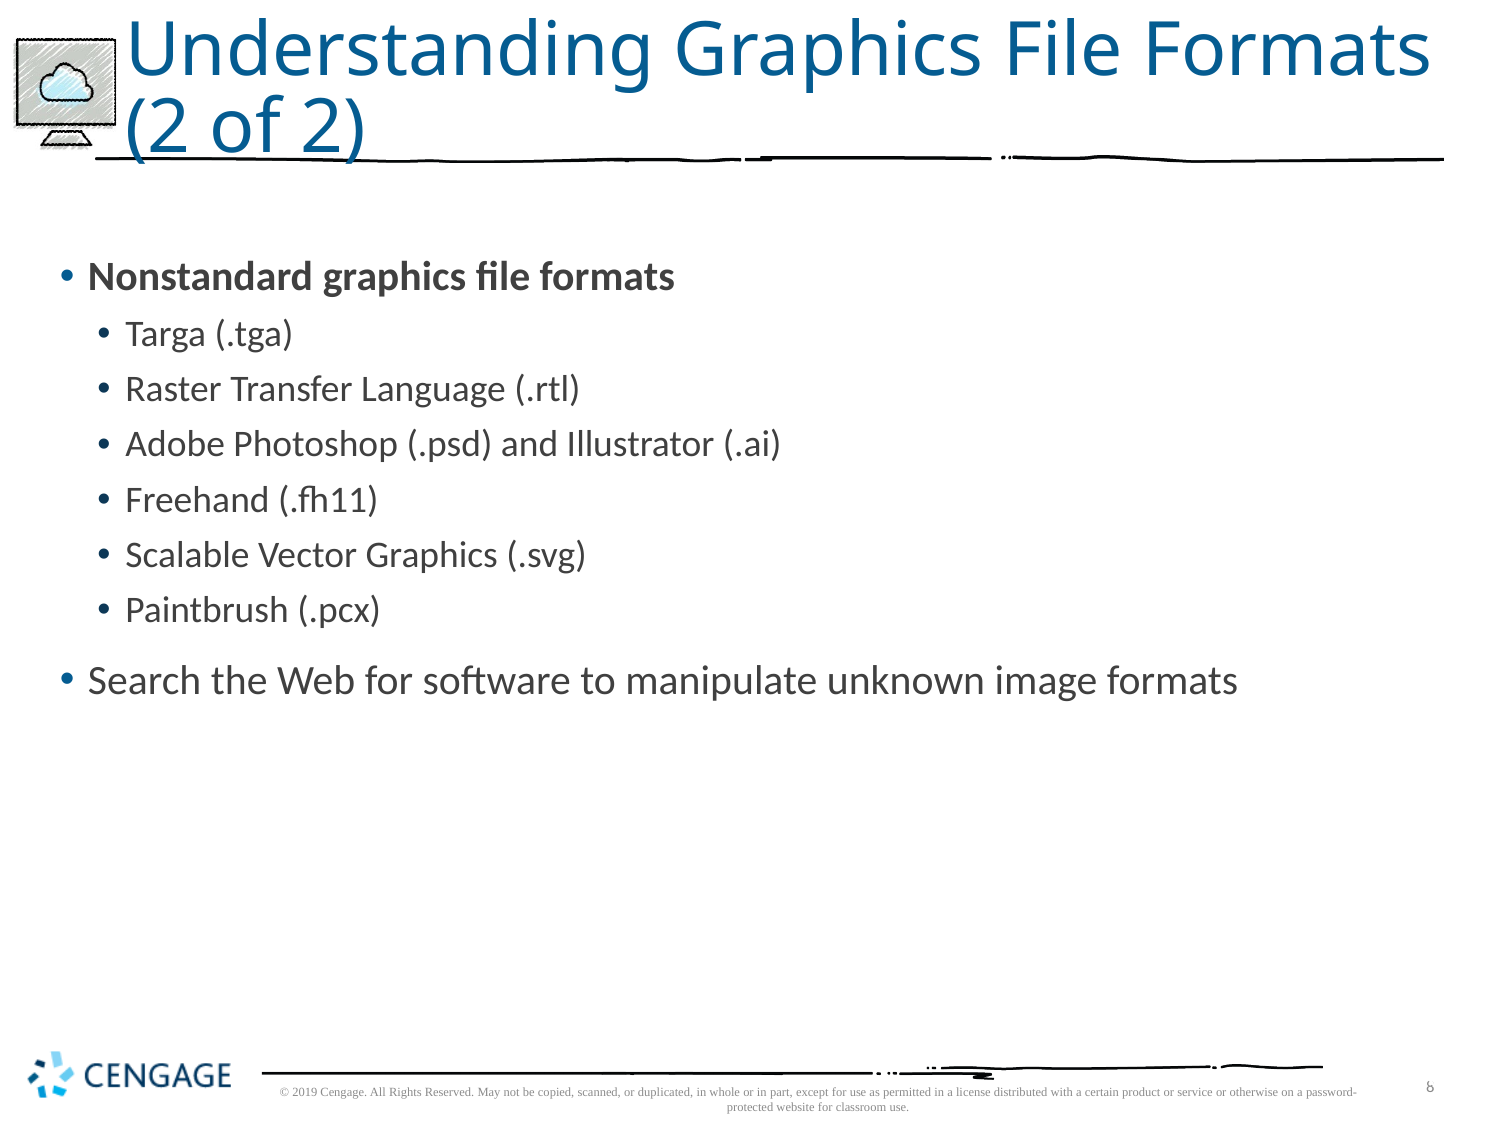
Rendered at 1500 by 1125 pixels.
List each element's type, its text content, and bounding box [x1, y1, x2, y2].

picture [12, 36, 117, 151]
picture [7, 1037, 244, 1111]
slide_number 8 [1412, 1037, 1500, 1100]
footer © 2019 Cengage. All Rights Reserved. May not be copied, scanned, or duplicated, in whole or in part, except for use as permitted in a license distributed with a certain product or service or otherwise on a password-protected website for classroom use. [261, 1079, 1375, 1120]
title Understanding Graphics File Formats (2 of 2) [125, 13, 1442, 169]
picture [261, 1064, 1323, 1079]
list Nonstandard graphics file formats Targa (.tga) Raster Transfer Language (.rtl) Adobe Photoshop (.psd) and Illustrator (.ai) Freehand (.fh11) Scalable Vector Graphics (.svg) Paintbrush (.pcx) Search the Web for software to manipulate unknown image formats [59, 252, 1441, 709]
picture [95, 155, 125, 163]
